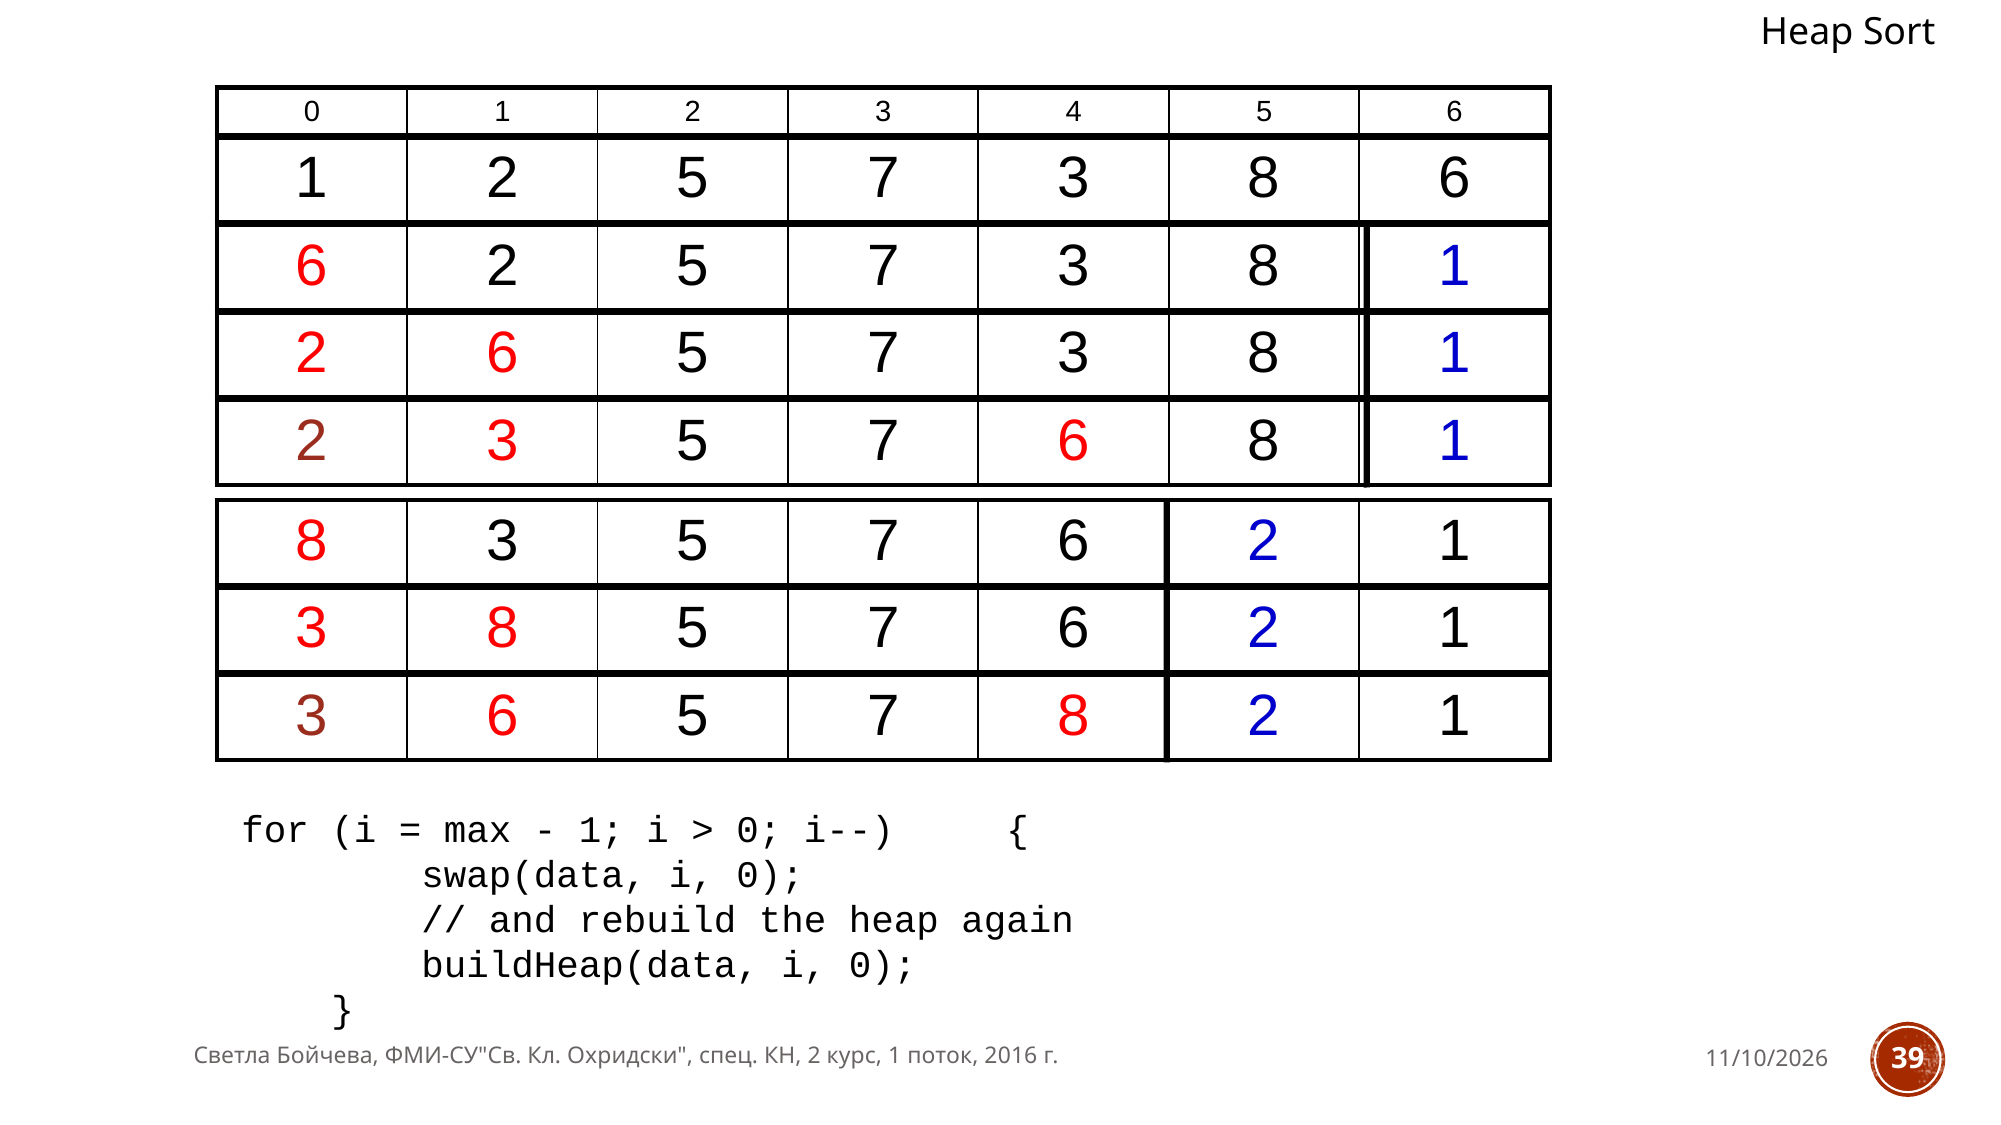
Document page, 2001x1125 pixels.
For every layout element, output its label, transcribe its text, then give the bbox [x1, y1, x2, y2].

table_header 8 [408, 590, 597, 670]
table_header 1 [1360, 590, 1548, 670]
slide_number 39 [1855, 1028, 1961, 1089]
table_header 2 [1170, 590, 1358, 670]
table_header 2 [1170, 677, 1358, 758]
table_header 7 [789, 315, 977, 395]
table_header 3 [979, 315, 1168, 395]
table_header 5 [1170, 90, 1358, 133]
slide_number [1306, 1028, 1844, 1089]
table_header 2 [408, 140, 597, 220]
table_header 7 [789, 227, 977, 308]
table_header 8 [219, 502, 406, 583]
table_header 1 [1360, 402, 1366, 483]
table_header 8 [1170, 315, 1358, 395]
table_header 1 [1367, 227, 1548, 308]
table_header 6 [408, 315, 597, 395]
table_header 5 [598, 502, 787, 583]
table_header 3 [408, 402, 597, 483]
table_header 2 [219, 315, 406, 395]
text_box Heap Sort [1283, 0, 1950, 60]
table_header 1 [408, 90, 597, 133]
table_header 3 [789, 90, 977, 133]
footer Светла Бойчева, ФМИ-СУ"Св. Кл. Охридски", спец. КН, 2 курс, 1 поток, 2016 г. [178, 1024, 1102, 1089]
table_header 5 [598, 590, 787, 670]
table_header 6 [979, 502, 1166, 583]
table_header 2 [408, 227, 597, 308]
text_box for (i = max - 1; i > 0; i--) { swap(data, i, 0); // and rebuild the heap again buildHeap(data, i, 0); } [226, 798, 1477, 1038]
table_header 7 [789, 402, 977, 483]
table_header 8 [979, 677, 1166, 758]
table_header 2 [219, 402, 406, 483]
table_header 4 [979, 90, 1168, 133]
table_header 6 [979, 402, 1168, 483]
table_header 6 [408, 677, 597, 758]
table_header 5 [598, 140, 787, 220]
table_header 7 [789, 502, 977, 583]
table_header 7 [789, 677, 977, 758]
table_header 3 [408, 502, 597, 583]
table_header 3 [979, 140, 1168, 220]
table_header 5 [598, 402, 787, 483]
table_header 1 [219, 140, 406, 220]
table_header 5 [598, 227, 787, 308]
table_header 8 [1170, 227, 1358, 308]
table_header 1 [1360, 502, 1548, 583]
table_header 6 [979, 590, 1166, 670]
table_header 3 [219, 590, 406, 670]
table_header 6 [219, 227, 406, 308]
table_header 7 [789, 140, 977, 220]
table_header 1 [1367, 315, 1548, 395]
table_header 0 [219, 90, 406, 133]
table_header 3 [979, 227, 1168, 308]
table_header 1 [1360, 677, 1548, 758]
table_header 6 [1360, 90, 1548, 133]
table_header 2 [1170, 502, 1358, 583]
table_header 8 [1170, 402, 1358, 483]
table_header 7 [789, 590, 977, 670]
table_header 5 [598, 315, 787, 395]
table_header 1 [1360, 227, 1366, 308]
table_header 8 [1170, 140, 1358, 220]
table_header 3 [219, 677, 406, 758]
table_header 5 [598, 677, 787, 758]
table_header 1 [1360, 315, 1366, 395]
table_header 1 [1367, 402, 1548, 483]
table_header 6 [1360, 140, 1548, 220]
table_header 2 [598, 90, 787, 133]
